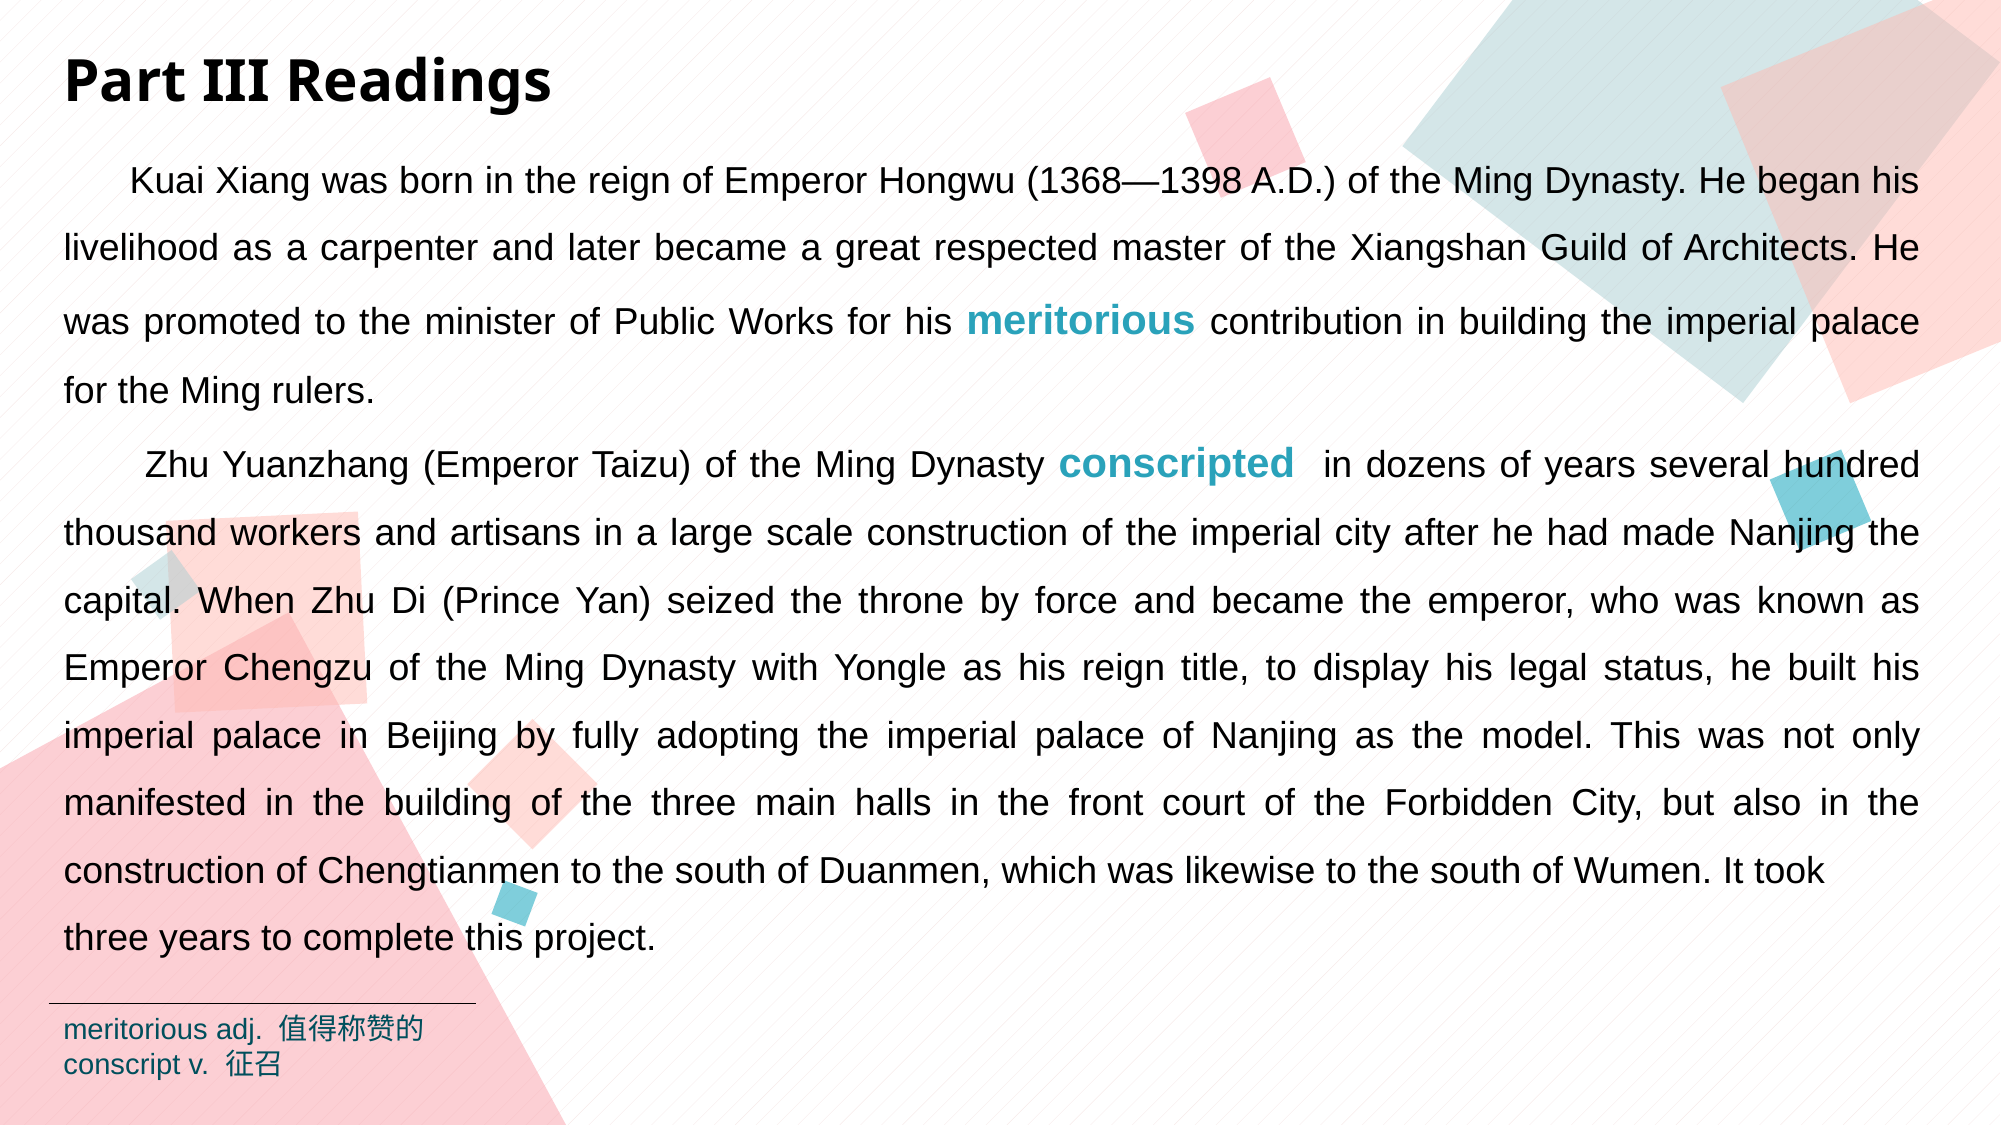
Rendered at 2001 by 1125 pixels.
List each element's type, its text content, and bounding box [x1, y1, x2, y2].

text_box Kuai Xiang was born in the reign of Emperor Hongwu (1368—1398 A.D.) of the Ming Dynasty. He began his livelihood as a carpenter and later became a great respected master of the Xiangshan Guild of Architects. He was promoted to the minister of Public Works for his meritorious contribution in building the imperial palace for the Ming rulers. Zhu Yuanzhang (Emperor Taizu) of the Ming Dynasty conscripted in dozens of years several hundred thousand workers and artisans in a large scale construction of the imperial city after he had made Nanjing the capital. When Zhu Di (Prince Yan) seized the throne by force and became the emperor, who was known as Emperor Chengzu of the Ming Dynasty with Yongle as his reign title, to display his legal status, he built his imperial palace in Beijing by fully adopting the imperial palace of Nanjing as the model. This was not only manifested in the building of the three main halls in the front court of the Forbidden City, but also in the construction of Chengtianmen to the south of Duanmen, which was likewise to the south of Wumen. It took three years to complete this project. [48, 125, 1936, 966]
text_box Part III Readings [48, 38, 968, 126]
text_box meritorious adj. 值得称赞的 conscript v. 征召 [48, 1003, 936, 1088]
